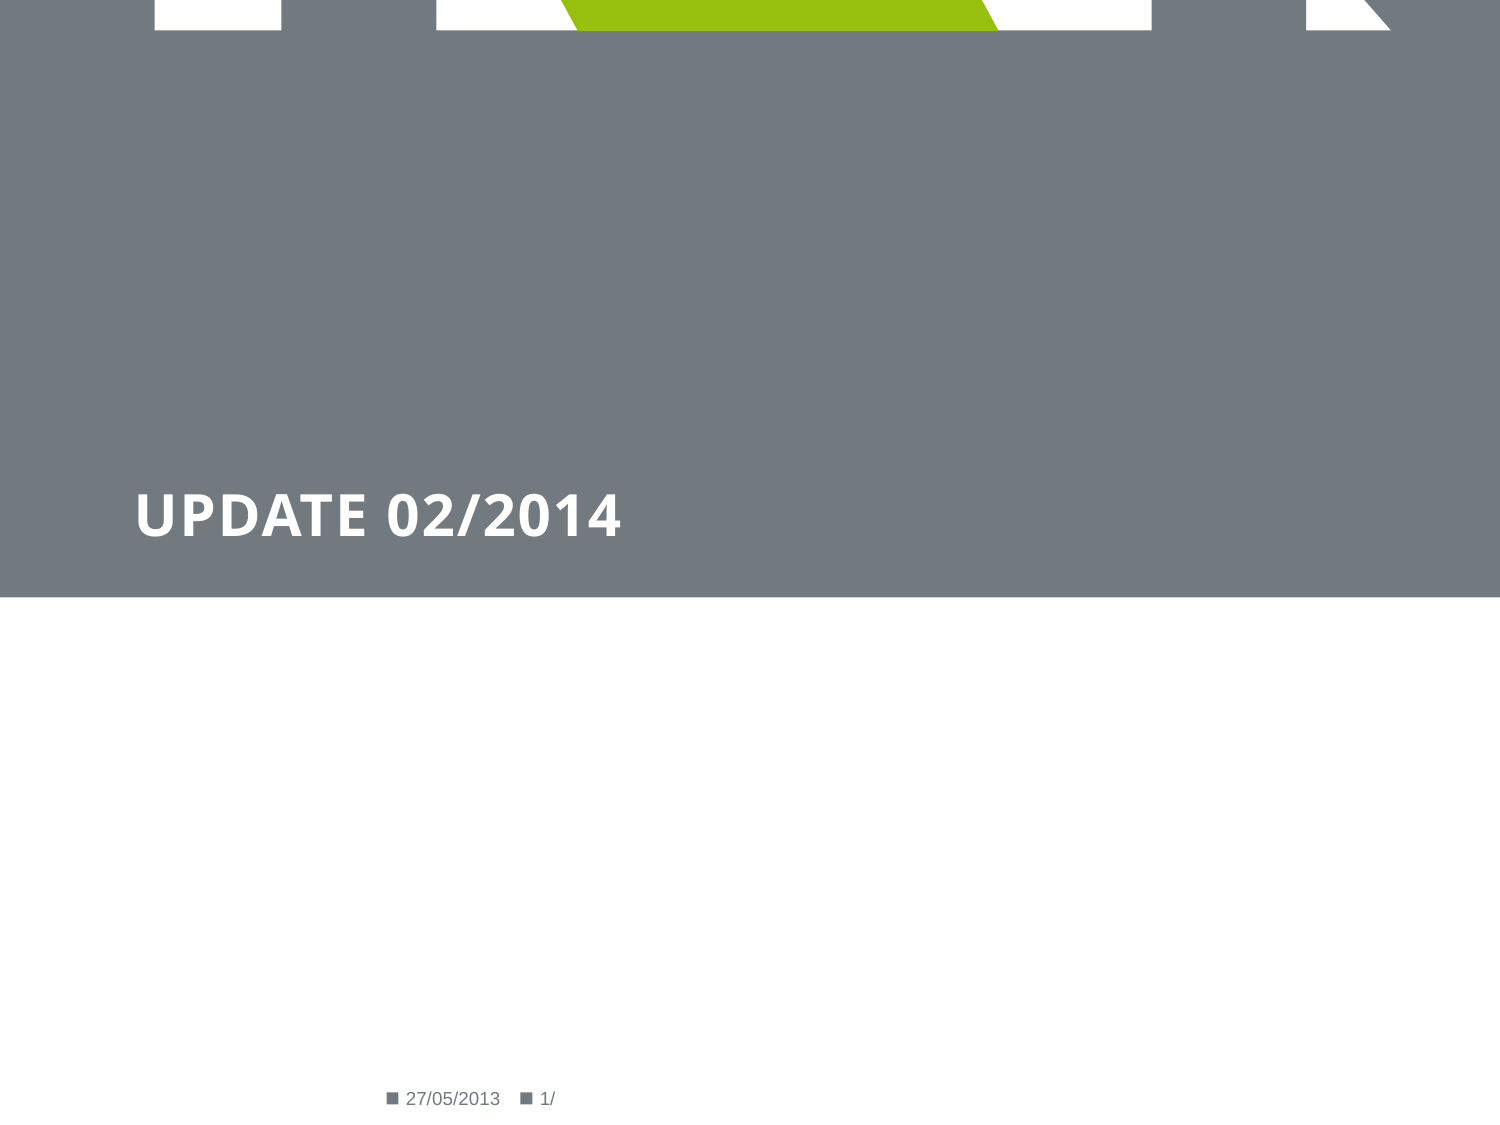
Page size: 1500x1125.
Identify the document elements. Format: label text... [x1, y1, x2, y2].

slide_number 1/ [524, 1067, 875, 1125]
title UPDate 02/2014 [118, 471, 1394, 752]
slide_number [390, 1067, 524, 1125]
